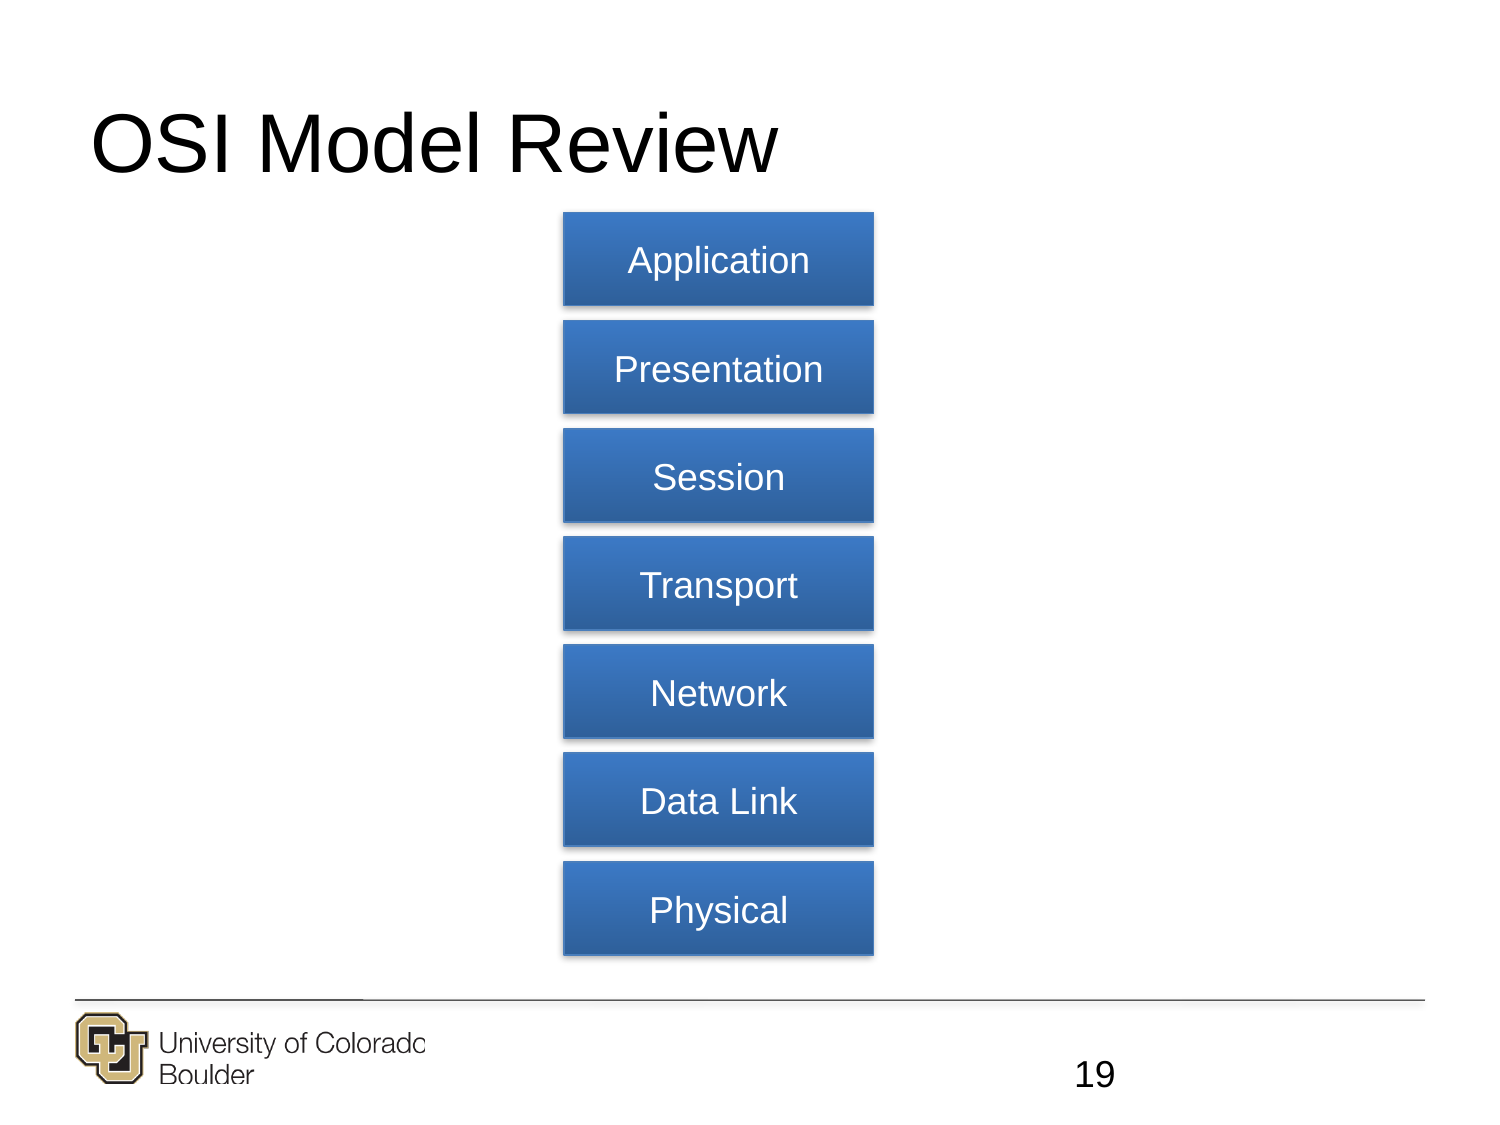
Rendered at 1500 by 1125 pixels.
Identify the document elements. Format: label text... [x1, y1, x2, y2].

text_box Presentation [563, 320, 874, 414]
text_box Network [563, 644, 874, 739]
title OSI Model Review [75, 45, 1425, 233]
text_box Physical [563, 861, 874, 956]
text_box Application [563, 212, 874, 306]
slide_number 19 [1059, 1042, 1397, 1103]
text_box Session [563, 428, 874, 523]
text_box Transport [563, 536, 874, 631]
text_box Data Link [563, 752, 874, 847]
